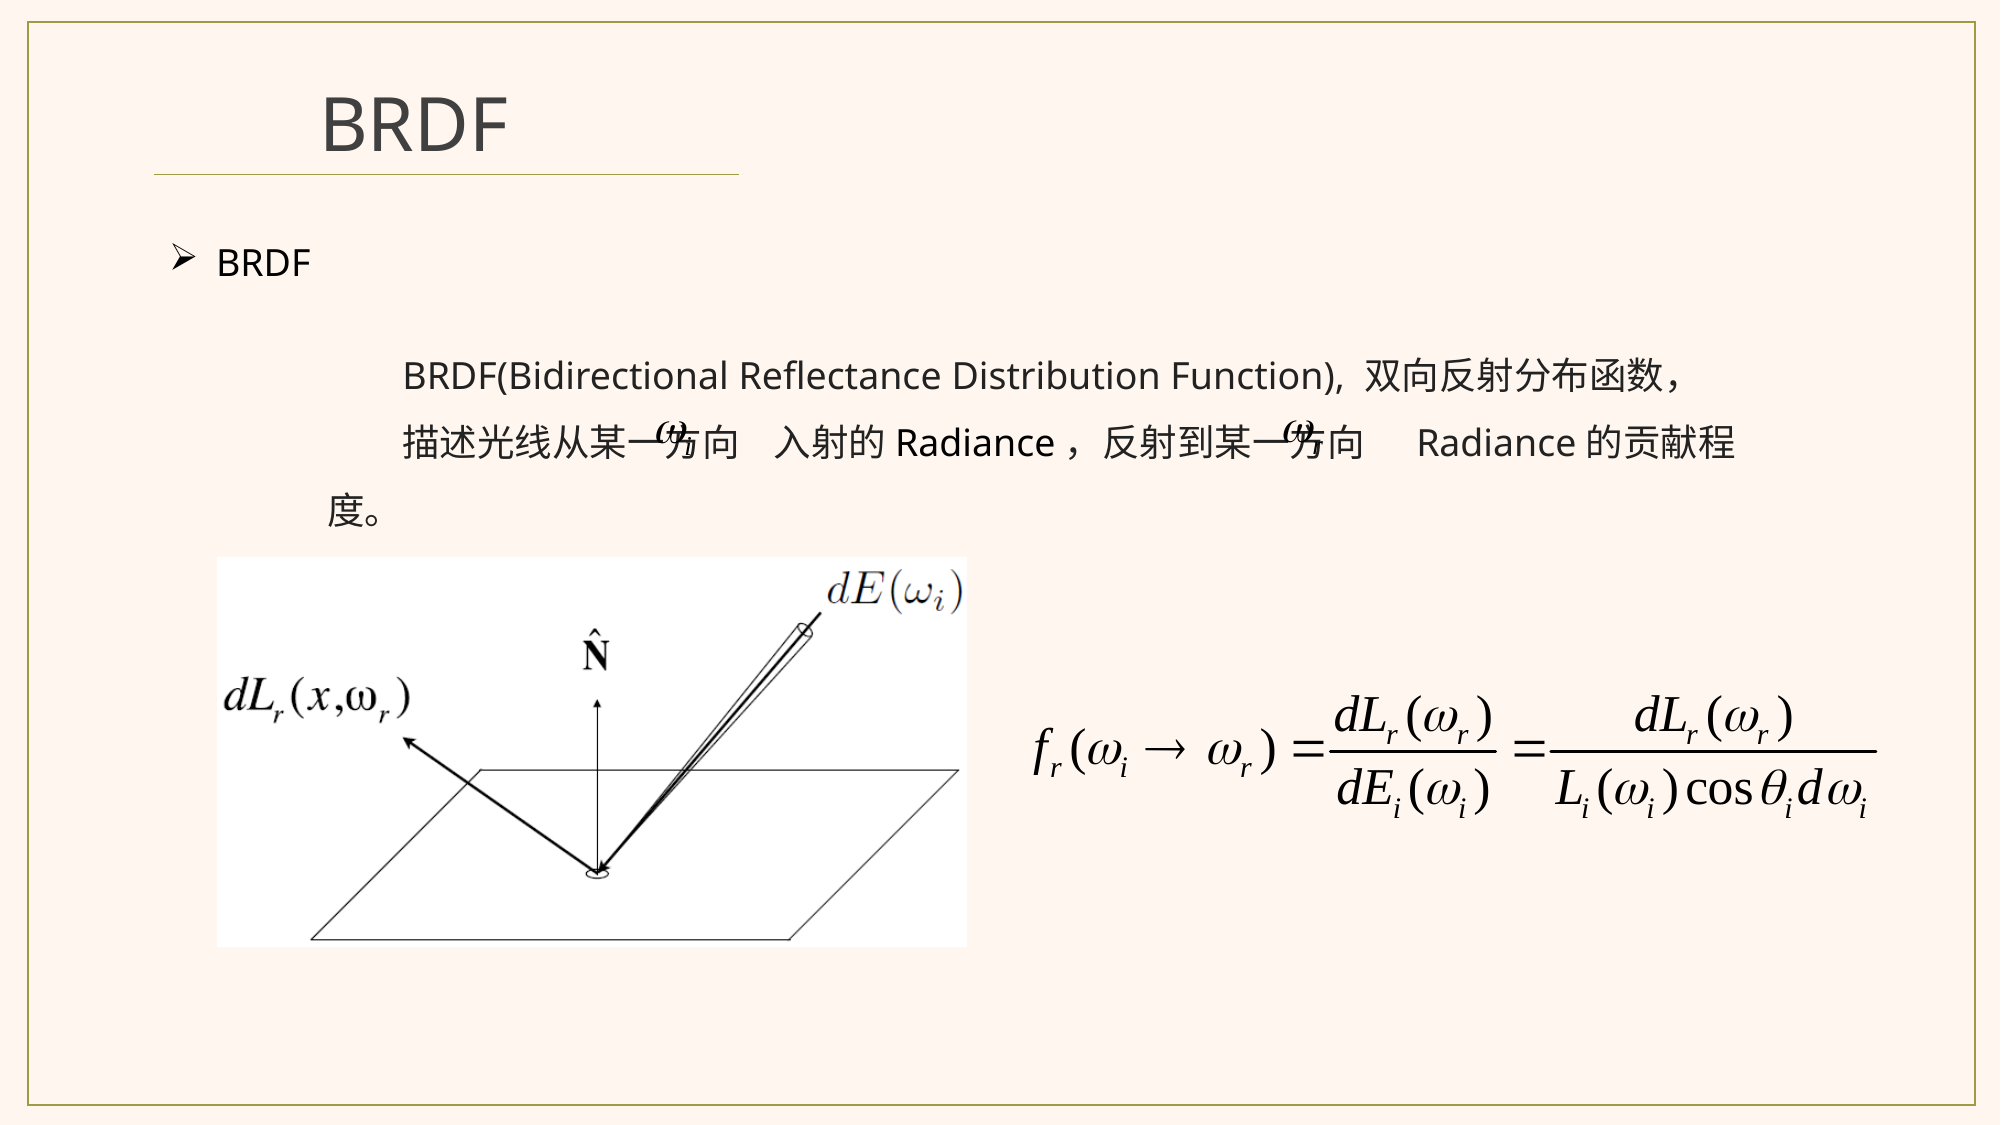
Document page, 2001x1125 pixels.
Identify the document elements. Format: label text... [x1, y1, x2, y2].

text_box BRDF(Bidirectional Reflectance Distribution Function), 双向反射分布函数， 描述光线从某一方向 入射的Radiance，反射到某一方向 Radiance的贡献程度。 [312, 321, 1751, 472]
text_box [1275, 395, 1335, 467]
text_box BRDF [304, 68, 524, 174]
picture [217, 557, 967, 947]
text_box BRDF [154, 232, 575, 292]
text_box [1015, 682, 1888, 829]
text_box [647, 396, 700, 468]
text_box [27, 21, 1976, 1106]
